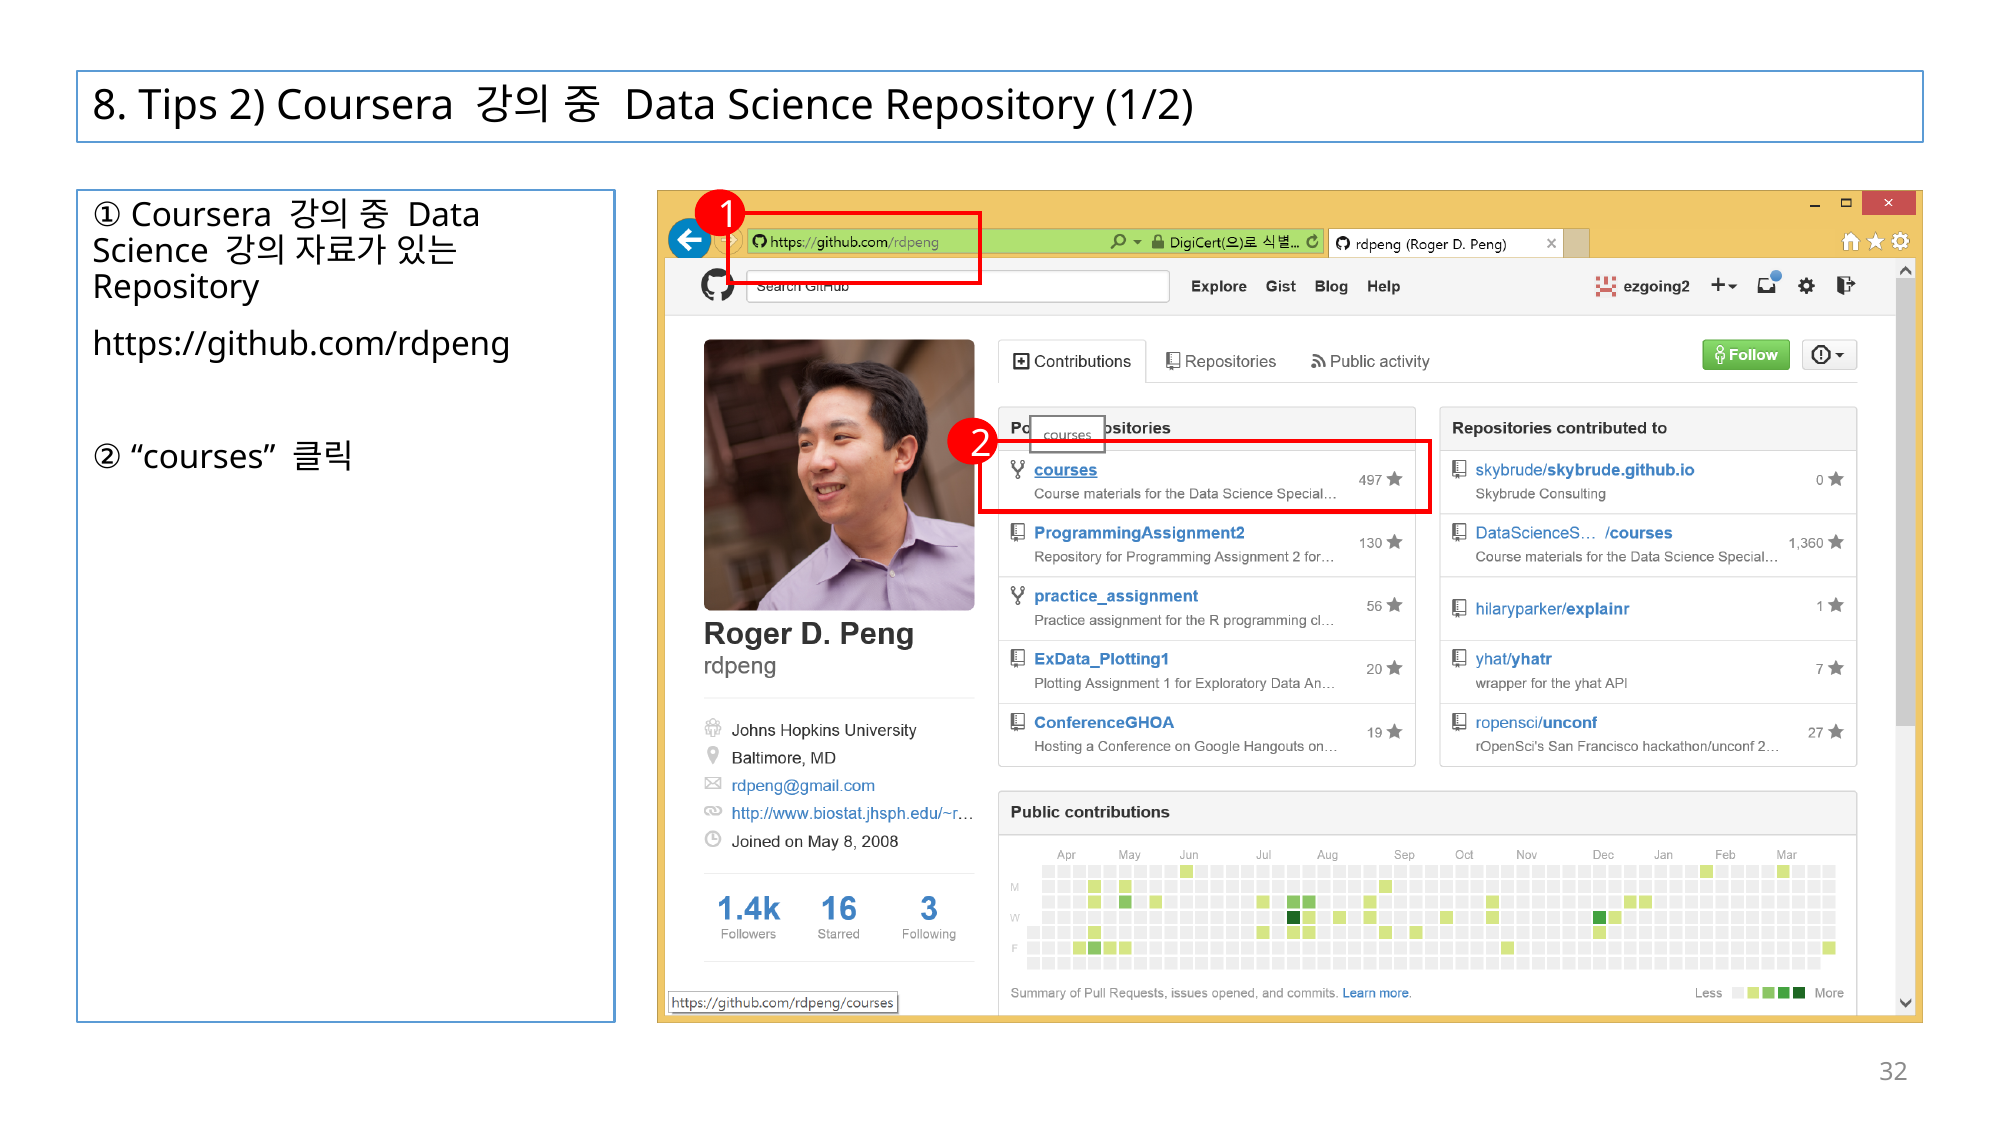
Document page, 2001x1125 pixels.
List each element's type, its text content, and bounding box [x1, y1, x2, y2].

title 8. Tips 2) Coursera 강의 중 Data Science Repository (1/2) [76, 70, 1924, 143]
slide_number 32 [1472, 1042, 1923, 1103]
picture [657, 190, 1923, 1023]
list ① Coursera 강의 중 Data Science 강의 자료가 있는 Repository https://github.com/rdpeng ② “courses” 클릭 [76, 189, 616, 1023]
